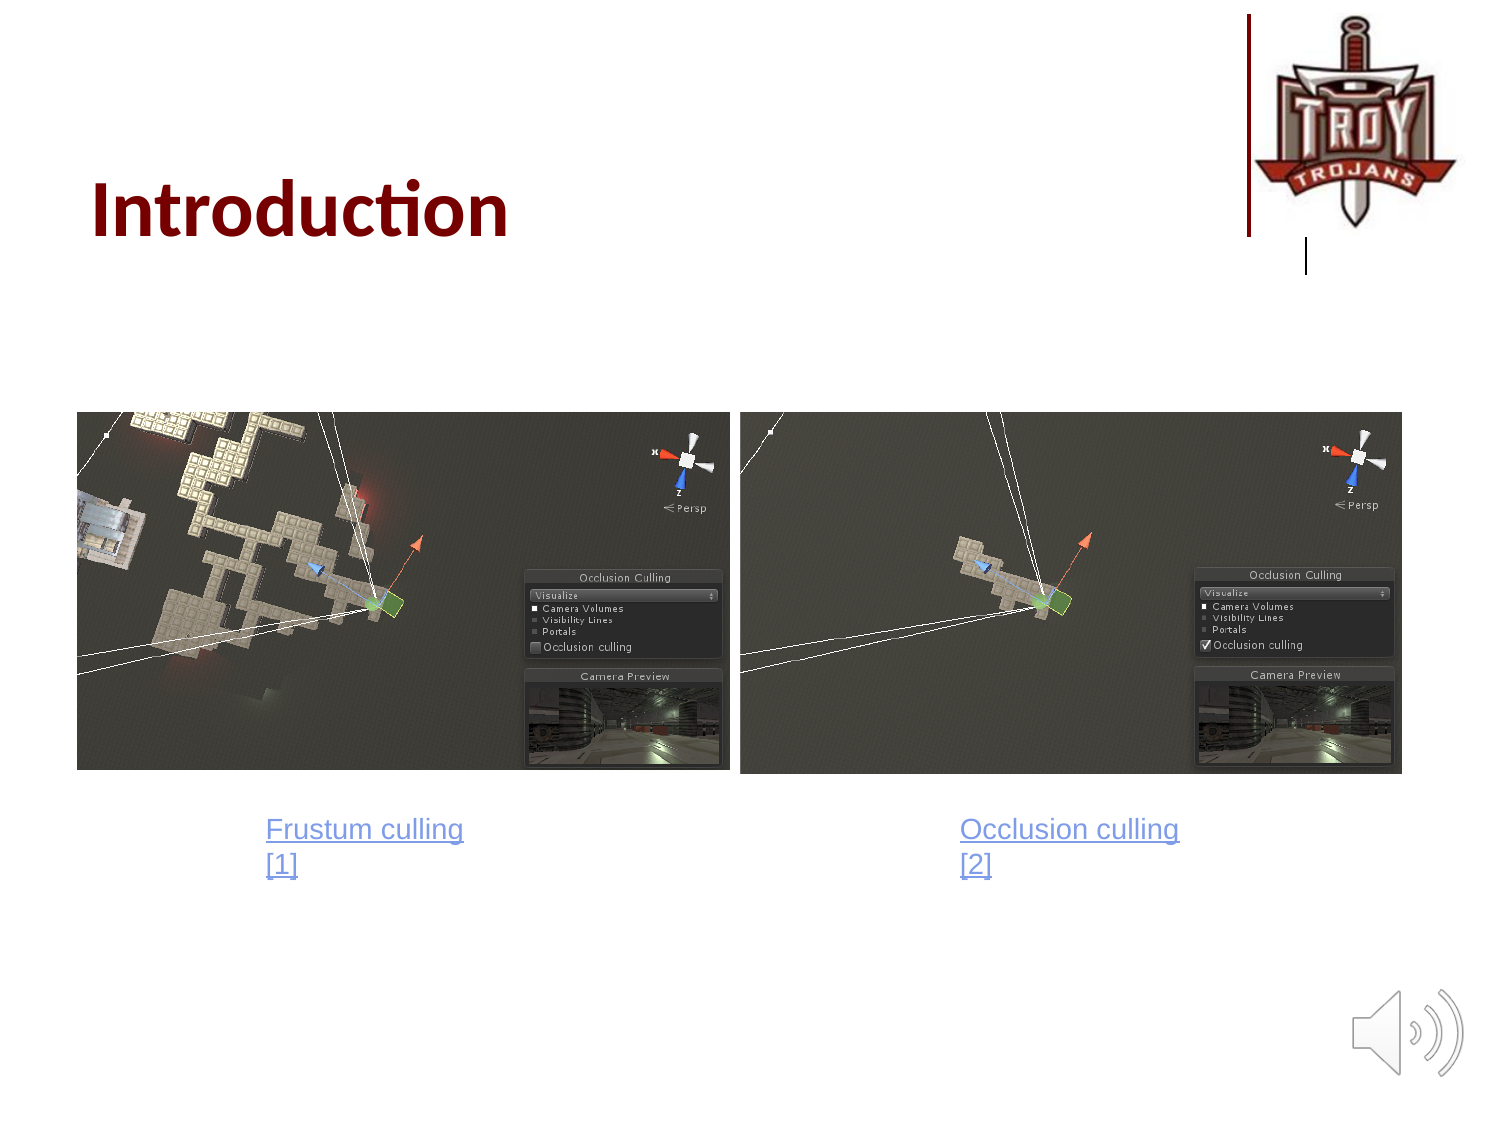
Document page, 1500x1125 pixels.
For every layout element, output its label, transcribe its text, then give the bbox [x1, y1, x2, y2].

picture [1341, 966, 1476, 1101]
text_box Frustum culling[1] [250, 803, 480, 854]
title Introduction [75, 47, 1313, 260]
picture [77, 411, 730, 770]
picture [739, 411, 1402, 774]
text_box Occlusion culling[2] [944, 803, 1196, 854]
picture [1248, 13, 1470, 237]
